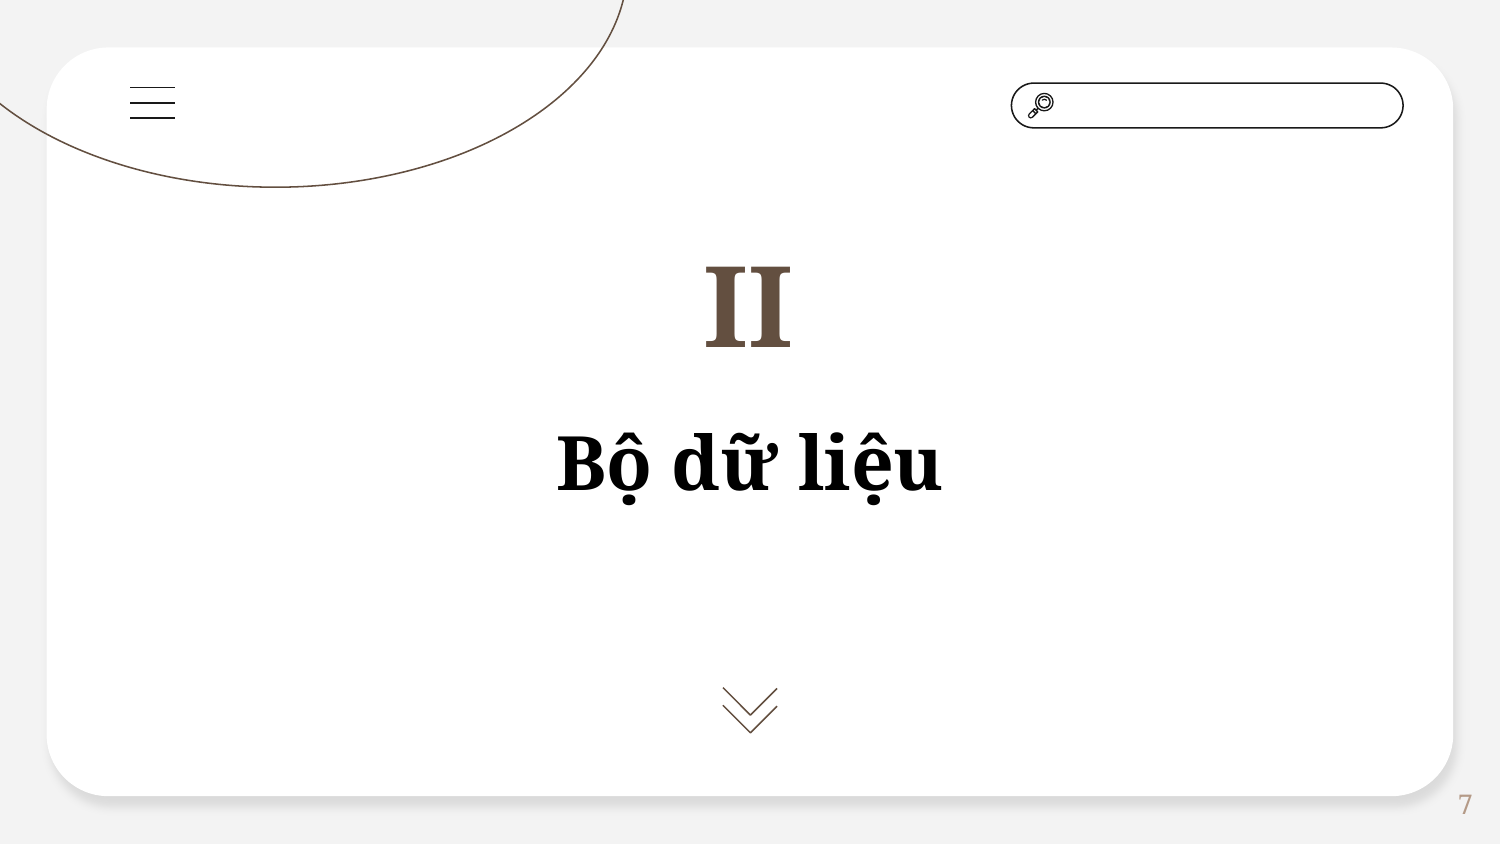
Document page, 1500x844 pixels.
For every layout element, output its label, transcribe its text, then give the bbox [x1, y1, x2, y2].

text_box Bộ dữ liệu [453, 400, 1047, 524]
text_box [0, 0, 624, 188]
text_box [722, 687, 778, 734]
title II [452, 237, 1046, 386]
slide_number 7 [1150, 783, 1488, 829]
